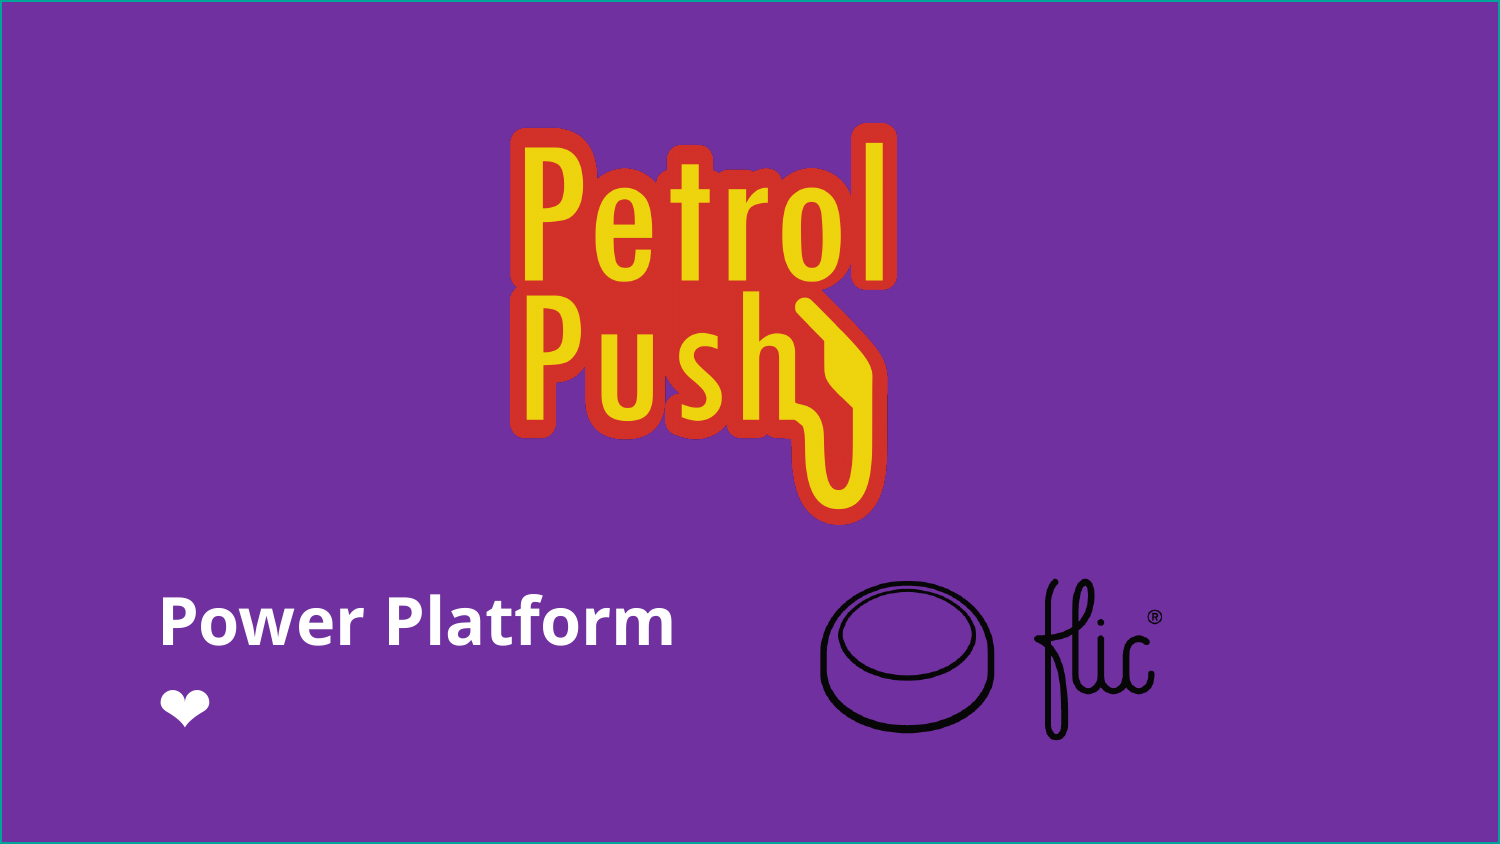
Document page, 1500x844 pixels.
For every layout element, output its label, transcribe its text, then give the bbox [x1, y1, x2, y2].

picture [510, 123, 1166, 837]
list Power Platform ❤ [157, 620, 782, 698]
text_box [0, 0, 1500, 844]
